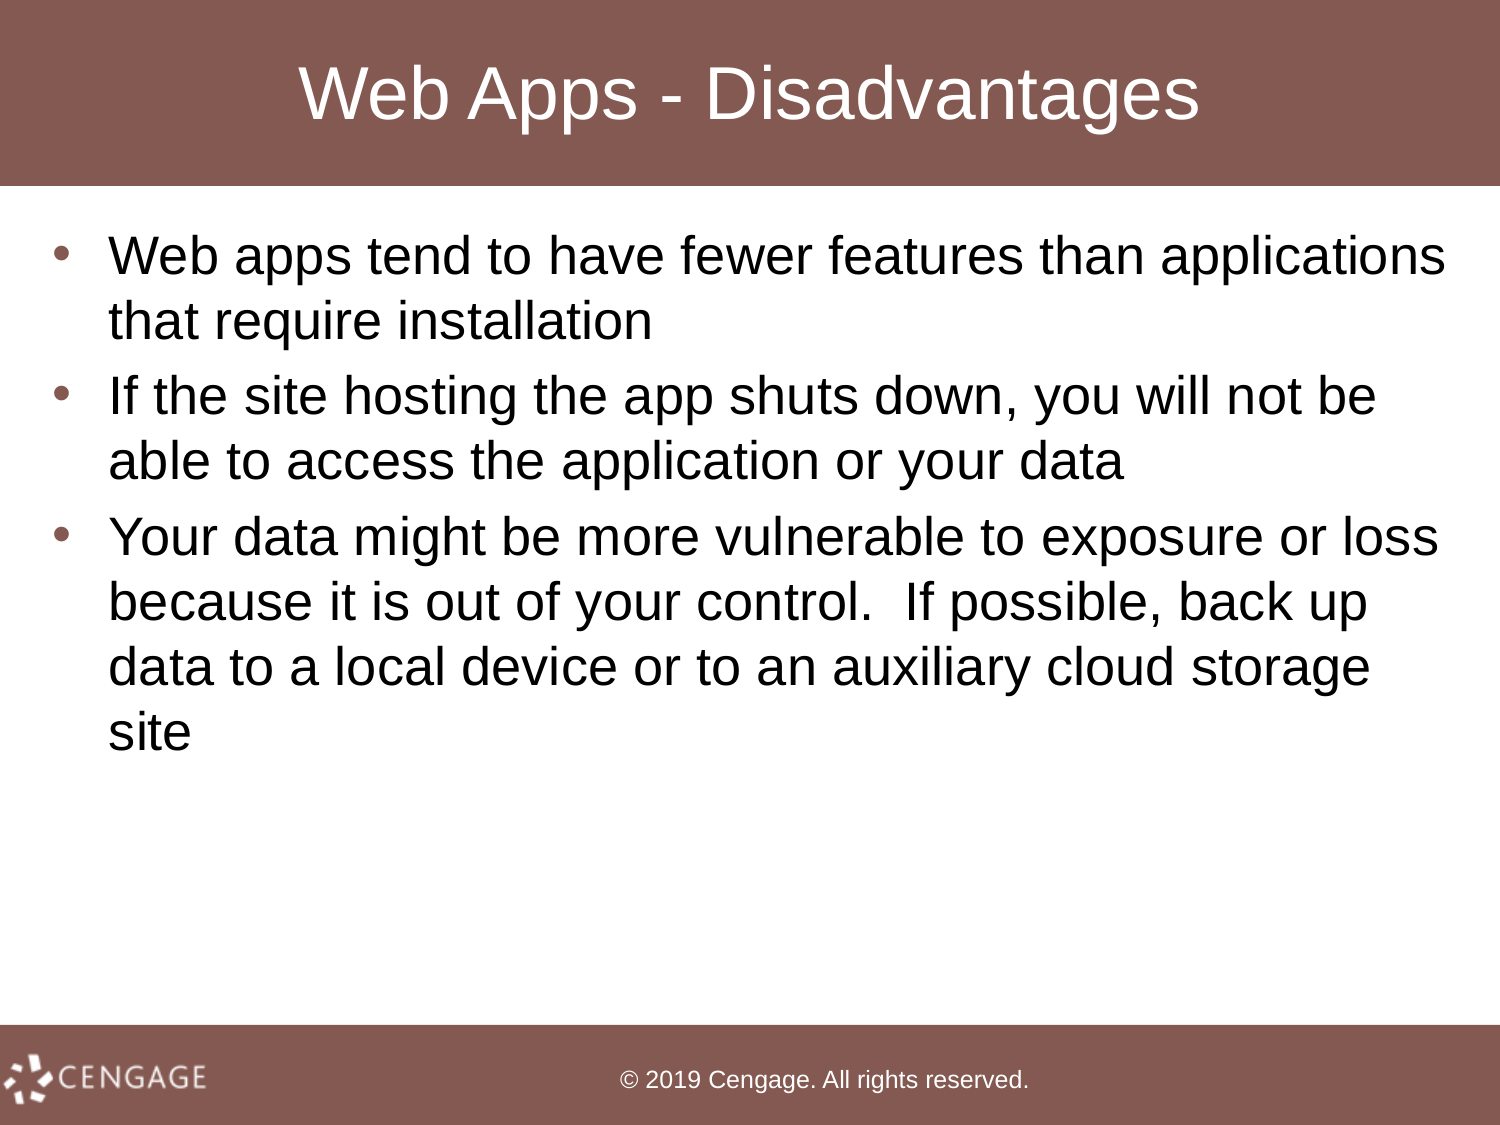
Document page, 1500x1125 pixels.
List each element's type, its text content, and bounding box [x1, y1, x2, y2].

picture [0, 1051, 211, 1106]
title Web Apps - Disadvantages [75, 4, 1425, 175]
list Web apps tend to have fewer features than applications that require installation If the site hosting the app shuts down, you will not be able to access the application or your data Your data might be more vulnerable to exposure or loss because it is out of your control. If possible, back up data to a local device or to an auxiliary cloud storage site [37, 212, 1475, 1005]
